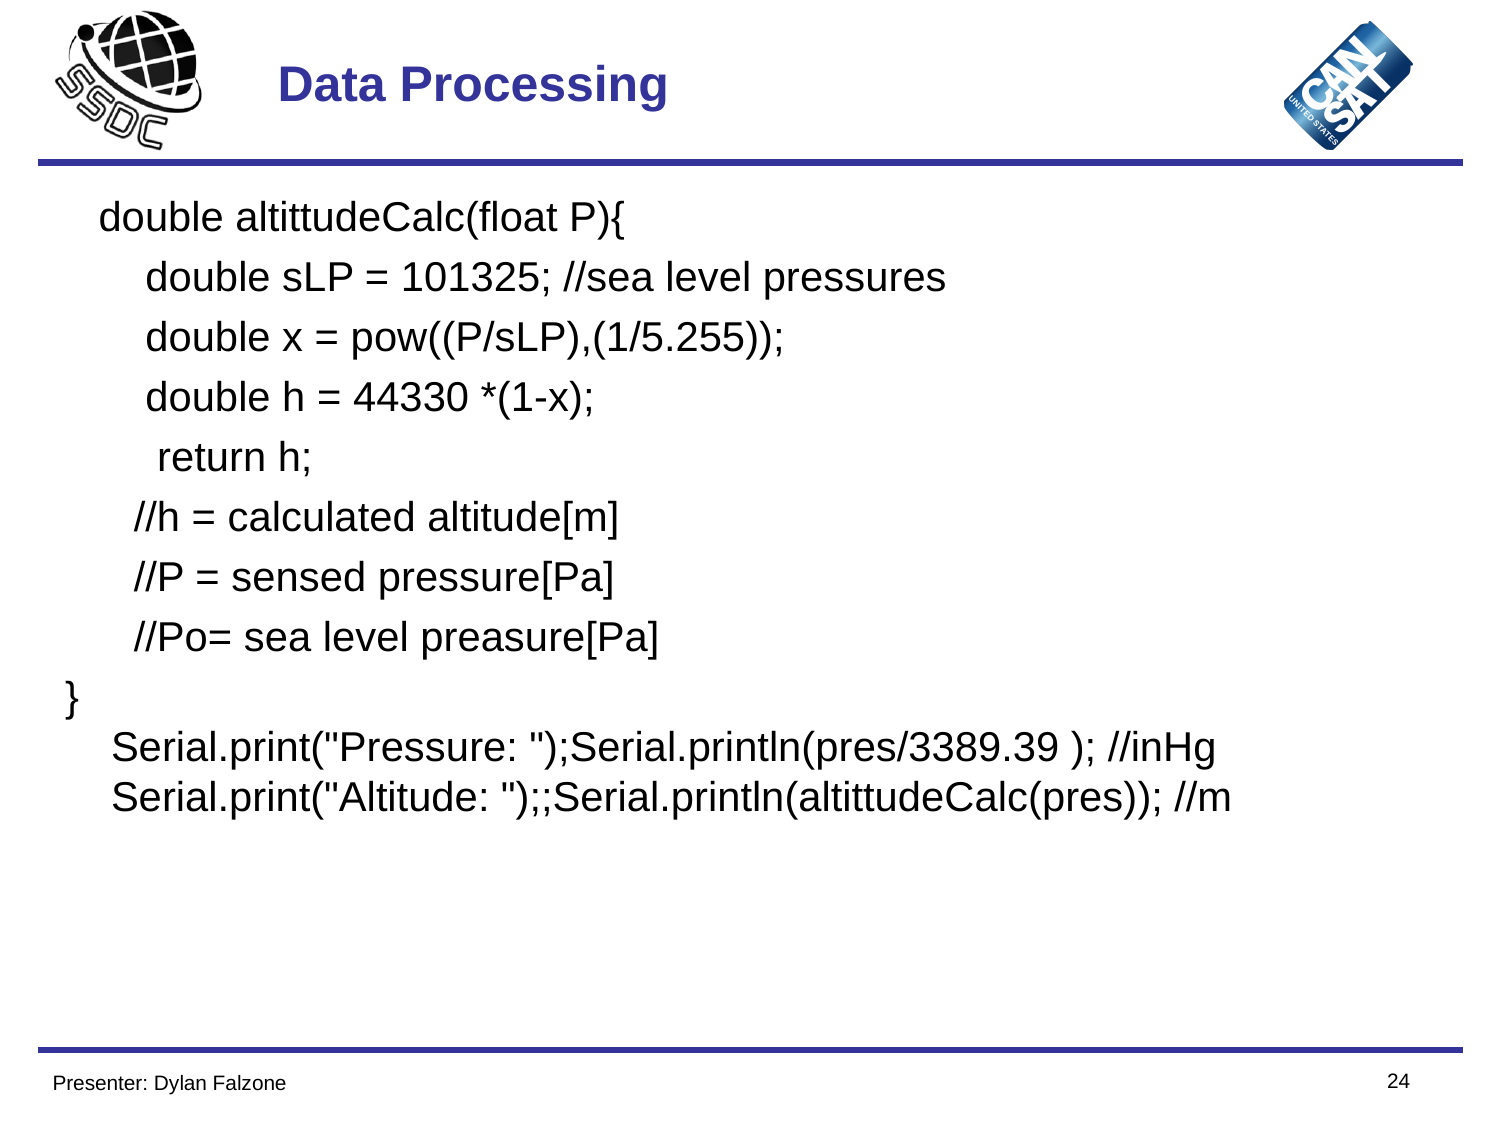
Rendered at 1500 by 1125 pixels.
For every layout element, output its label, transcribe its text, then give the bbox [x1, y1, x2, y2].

picture [1284, 21, 1413, 150]
slide_number 24 [1312, 1059, 1425, 1100]
picture [10, 7, 263, 153]
list double altittudeCalc(float P){ double sLP = 101325; //sea level pressures double x = pow((P/sLP),(1/5.255)); double h = 44330 *(1-x); return h; //h = calculated altitude[m] //P = sensed pressure[Pa] //Po= sea level preasure[Pa] } Serial.print("Pressure: ");Serial.println(pres/3389.39 ); //inHg Serial.print("Altitude: ");;Serial.println(altittudeCalc(pres)); //m [37, 174, 1486, 1025]
text_box Presenter: Dylan Falzone [37, 1062, 413, 1103]
title Data Processing [262, 12, 1150, 150]
